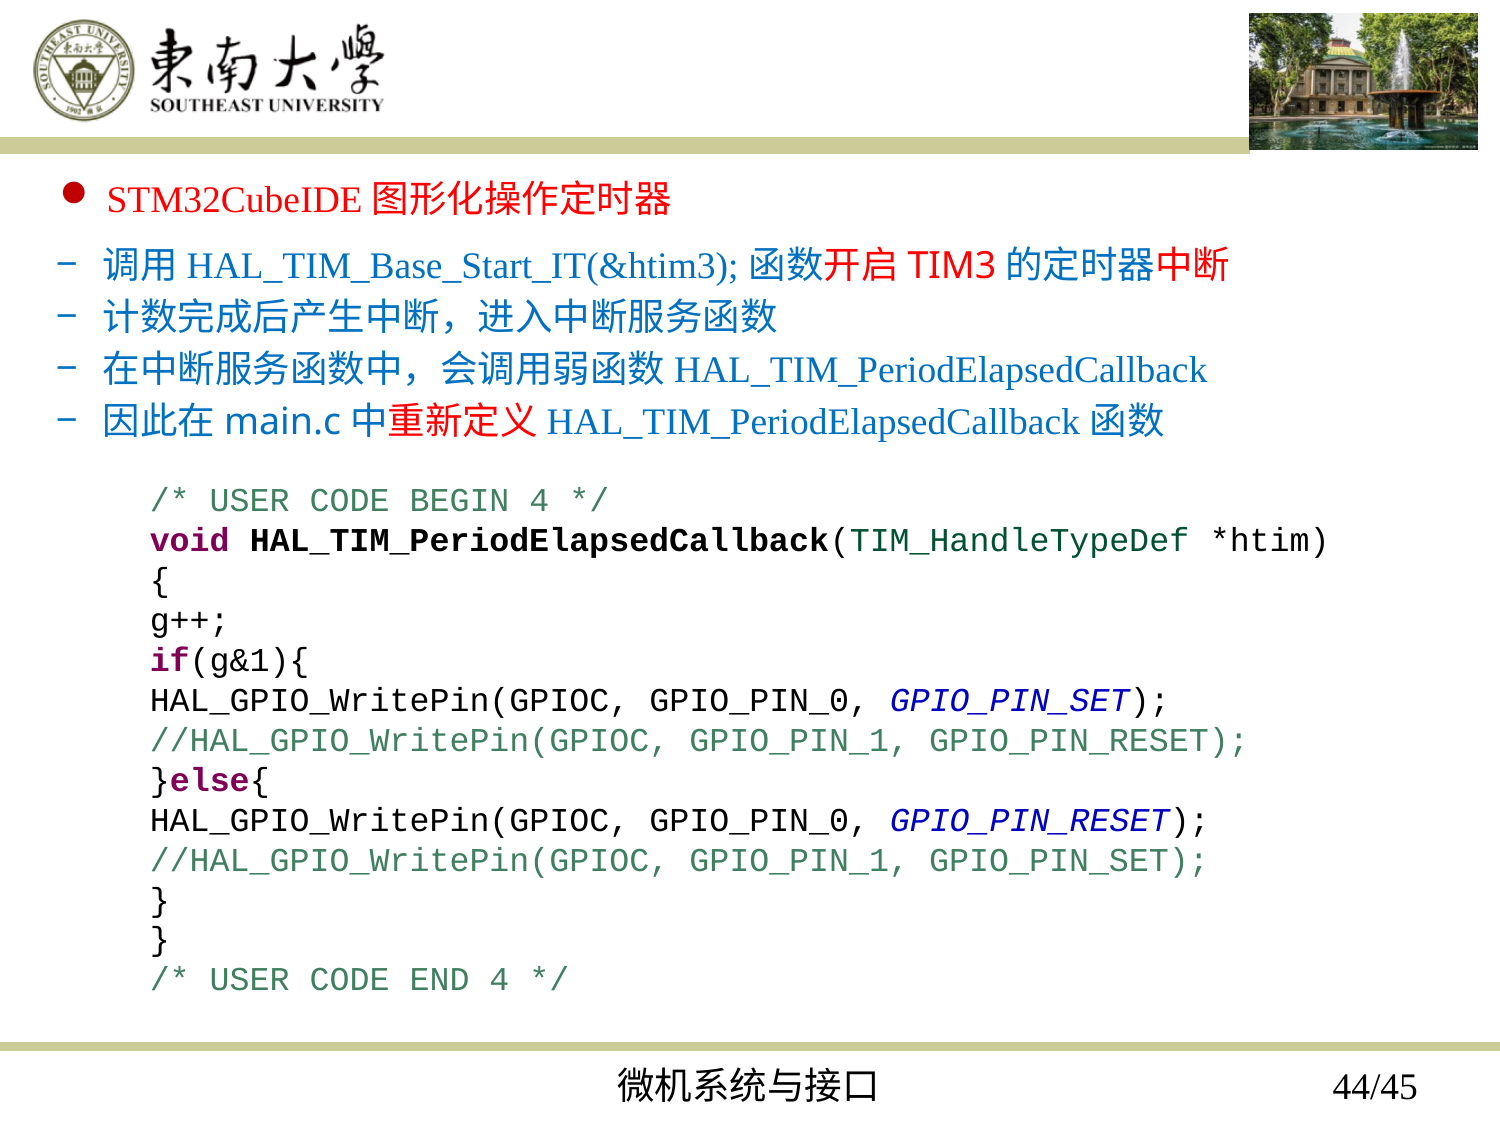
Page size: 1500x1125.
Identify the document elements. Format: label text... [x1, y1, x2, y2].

text_box 调用HAL_TIM_Base_Start_IT(&htim3);函数开启TIM3的定时器中断 计数完成后产生中断，进入中断服务函数 在中断服务函数中，会调用弱函数HAL_TIM_PeriodElapsedCallback 因此在main.c中重新定义HAL_TIM_PeriodElapsedCallback函数 [41, 226, 1489, 502]
picture [0, 1042, 1500, 1051]
picture [29, 9, 394, 127]
text_box STM32CubeIDE图形化操作定时器 [45, 160, 1459, 226]
text_box /* USER CODE BEGIN 4 */ void HAL_TIM_PeriodElapsedCallback(TIM_HandleTypeDef *htim) { g++; if(g&1){ HAL_GPIO_WritePin(GPIOC, GPIO_PIN_0, GPIO_PIN_SET); //HAL_GPIO_WritePin(GPIOC, GPIO_PIN_1, GPIO_PIN_RESET); }else{ HAL_GPIO_WritePin(GPIOC, GPIO_PIN_0, GPIO_PIN_RESET); //HAL_GPIO_WritePin(GPIOC, GPIO_PIN_1, GPIO_PIN_SET); } } /* USER CODE END 4 */ [134, 471, 1369, 1005]
picture [0, 13, 1478, 154]
text_box [222, 23, 1102, 129]
